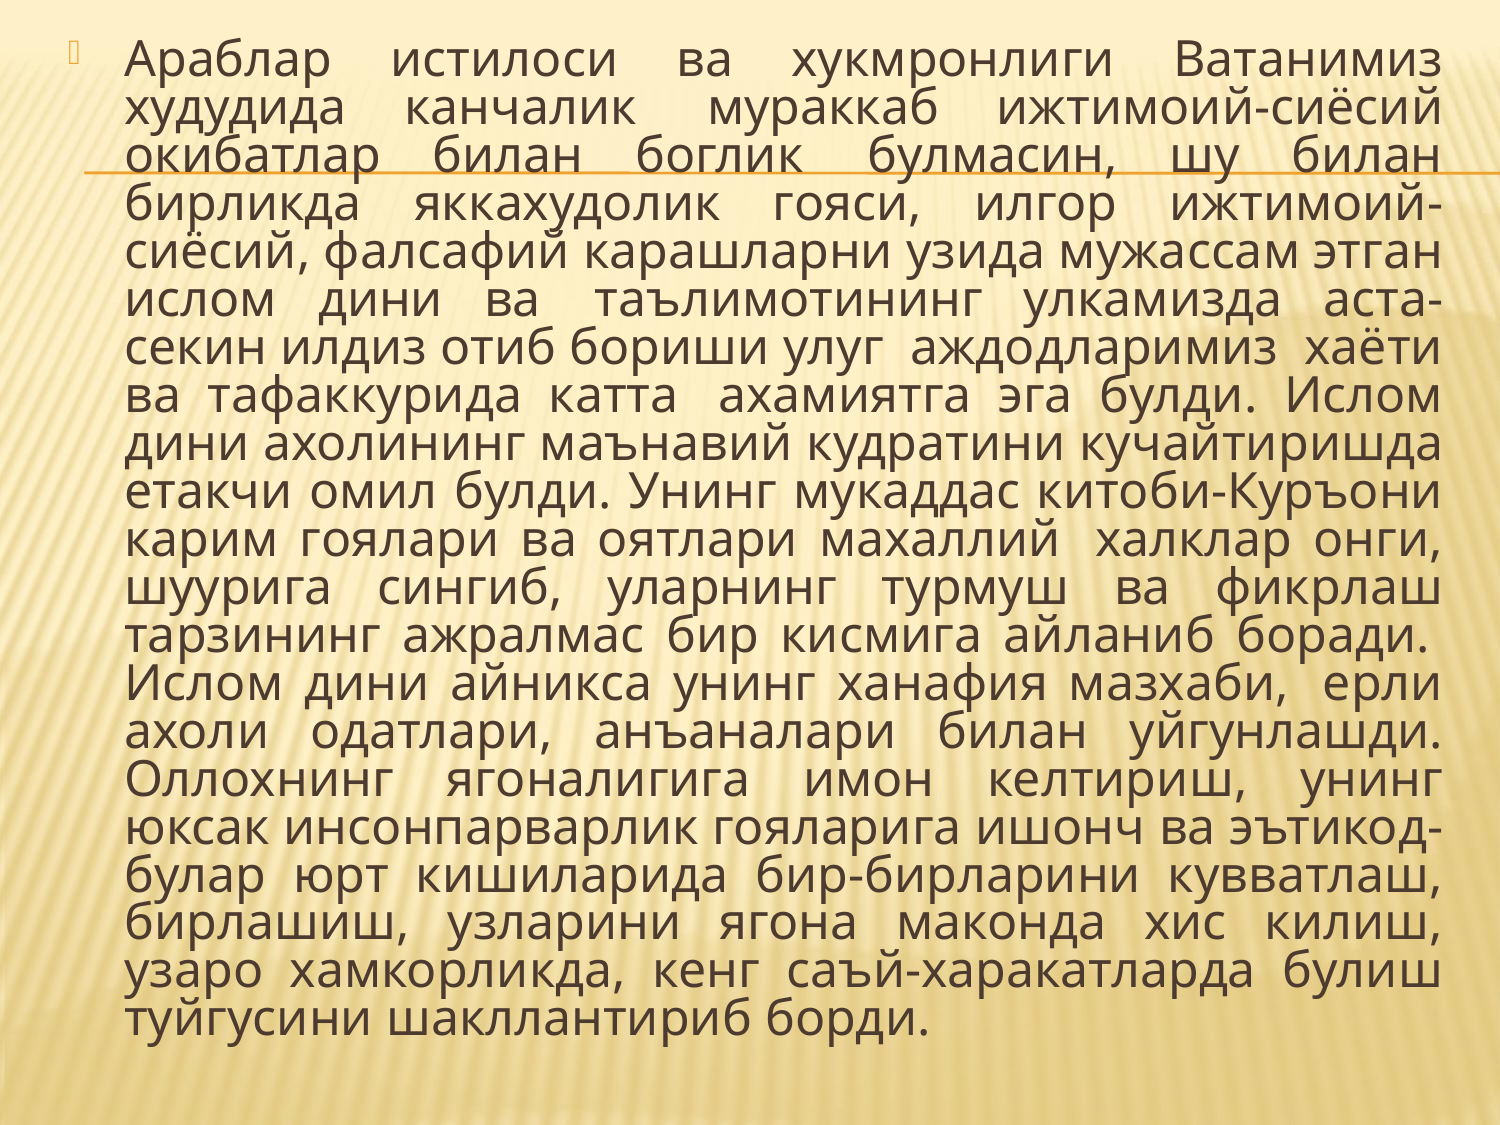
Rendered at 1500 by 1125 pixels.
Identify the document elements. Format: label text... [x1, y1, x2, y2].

picture [0, 0, 1500, 1125]
list Араблар истилоси ва хукмронлиги Ватанимиз худудида канчалик мураккаб ижтимоий-сиёсий окибатлар билан боглик булмасин, шу билан бирликда яккахудолик гояси, илгор ижтимоий-сиёсий, фалсафий карашларни узида мужассам этган ислом дини ва таълимотининг улкамизда аста-секин илдиз отиб бориши улуг аждодларимиз хаёти ва тафаккурида катта ахамиятга эга булди. Ислом дини ахолининг маънавий кудратини кучайтиришда етакчи омил булди. Унинг мукаддас китоби-Куръони карим гоялари ва оятлари махаллий халклар онги, шуурига сингиб, уларнинг турмуш ва фикрлаш тарзининг ажралмас бир кисмига айланиб боради. Ислом дини айникса унинг ханафия мазхаби, ерли ахоли одатлари, анъаналари билан уйгунлашди. Оллохнинг ягоналигига имон келтириш, унинг юксак инсонпарварлик гояларига ишонч ва эътикод-булар юрт кишиларида бир-бирларини кувватлаш, бирлашиш, узларини ягона маконда хис килиш, узаро хамкорликда, кенг саъй-харакатларда булиш туйгусини шакллантириб борди. [53, 31, 1459, 1083]
